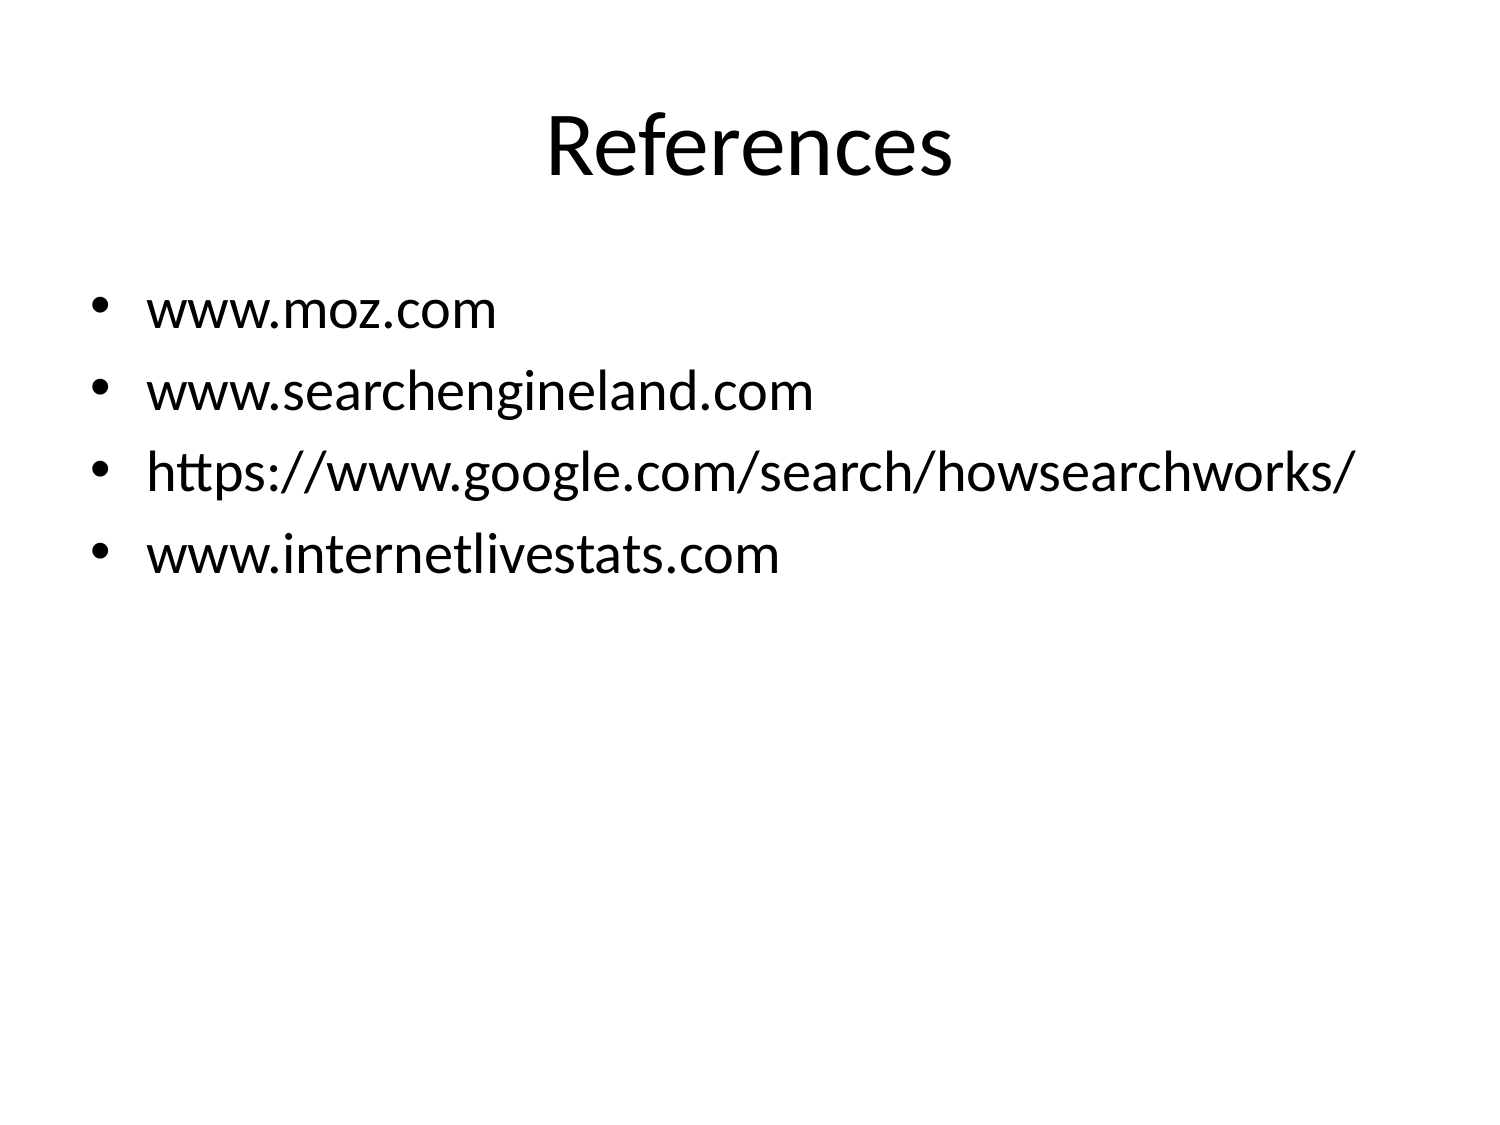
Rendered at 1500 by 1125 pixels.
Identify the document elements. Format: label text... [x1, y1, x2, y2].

title References [75, 45, 1425, 233]
list www.moz.com www.searchengineland.com https://www.google.com/search/howsearchworks/ www.internetlivestats.com [75, 262, 1425, 1005]
